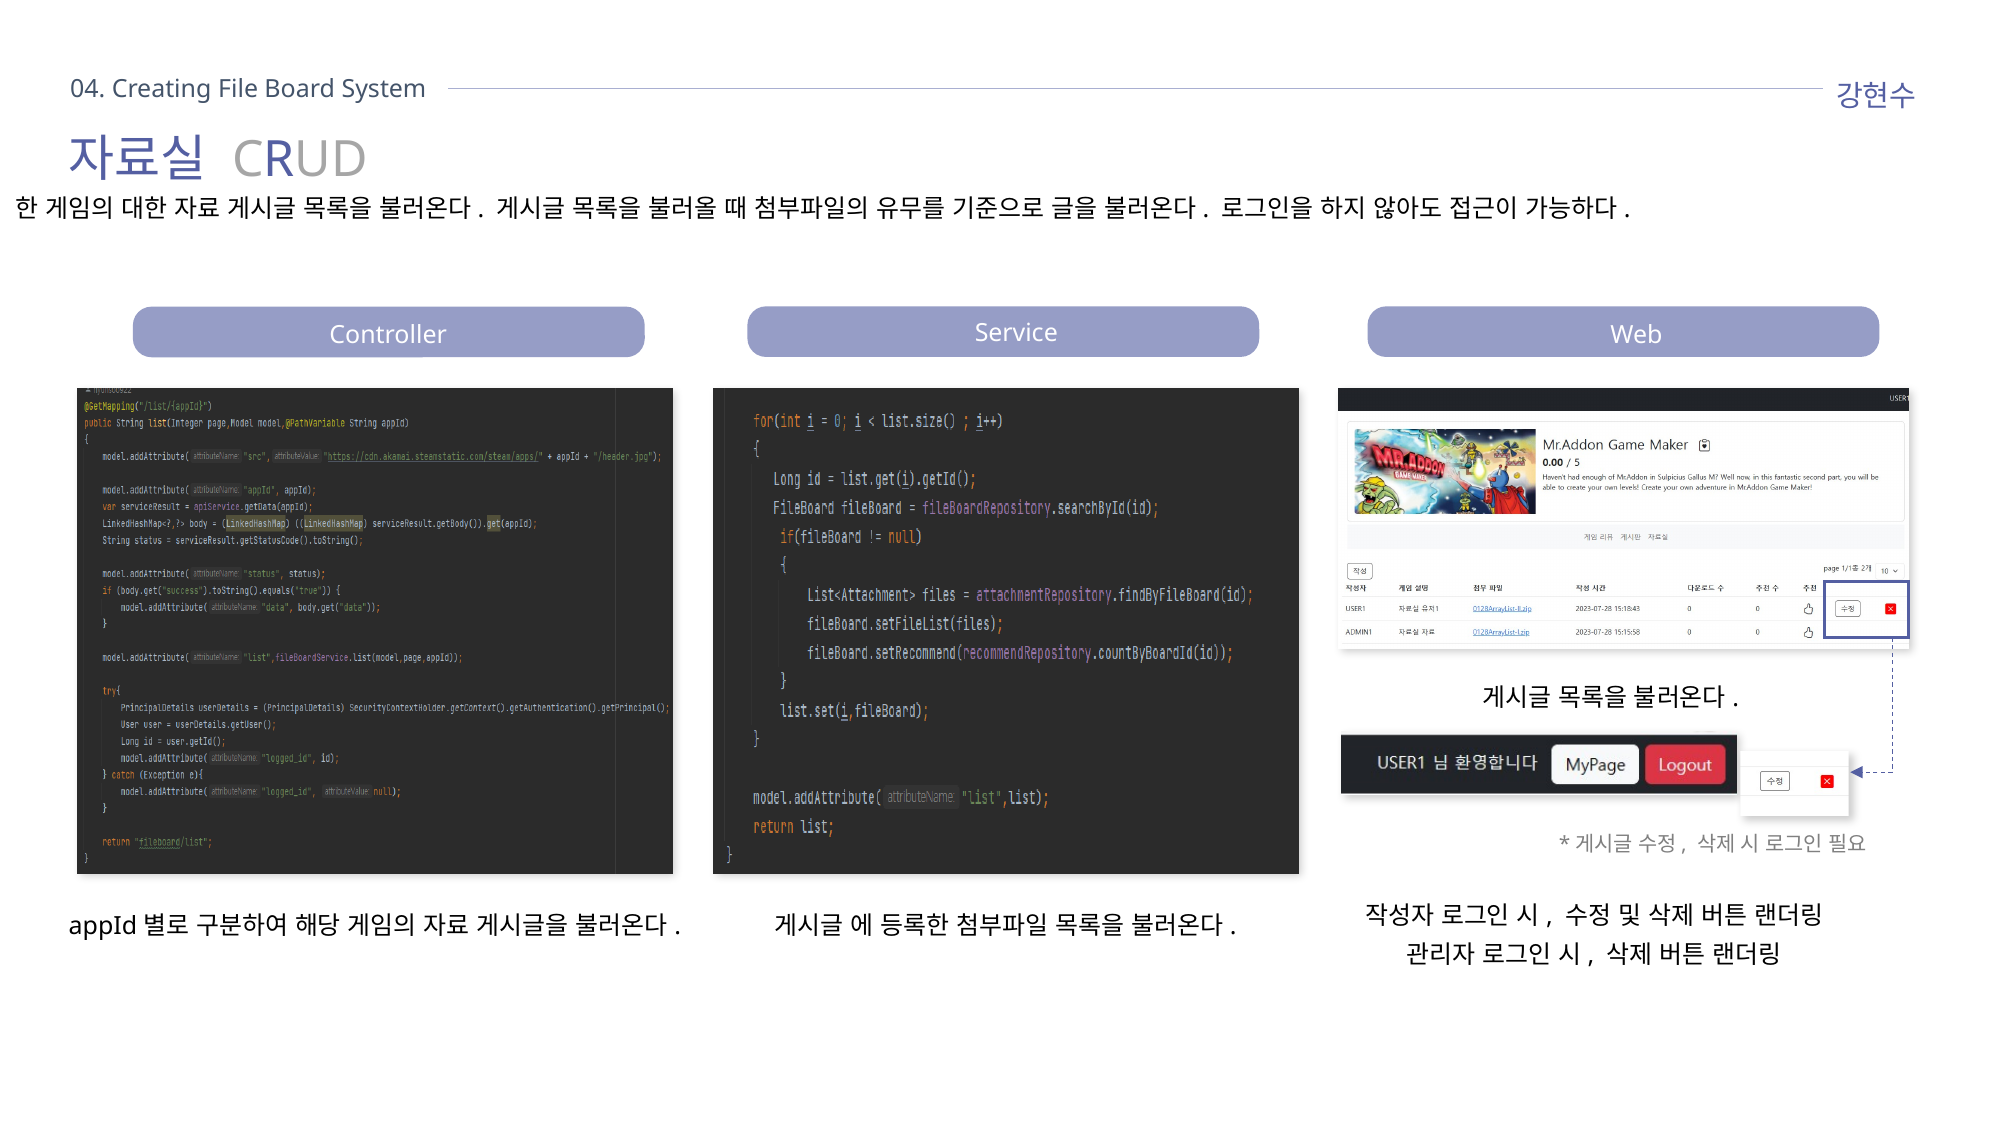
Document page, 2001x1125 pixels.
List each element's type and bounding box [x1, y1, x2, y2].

text_box [61, 59, 1930, 231]
text_box [1338, 306, 1909, 974]
text_box [76, 306, 673, 948]
text_box [712, 306, 1299, 948]
